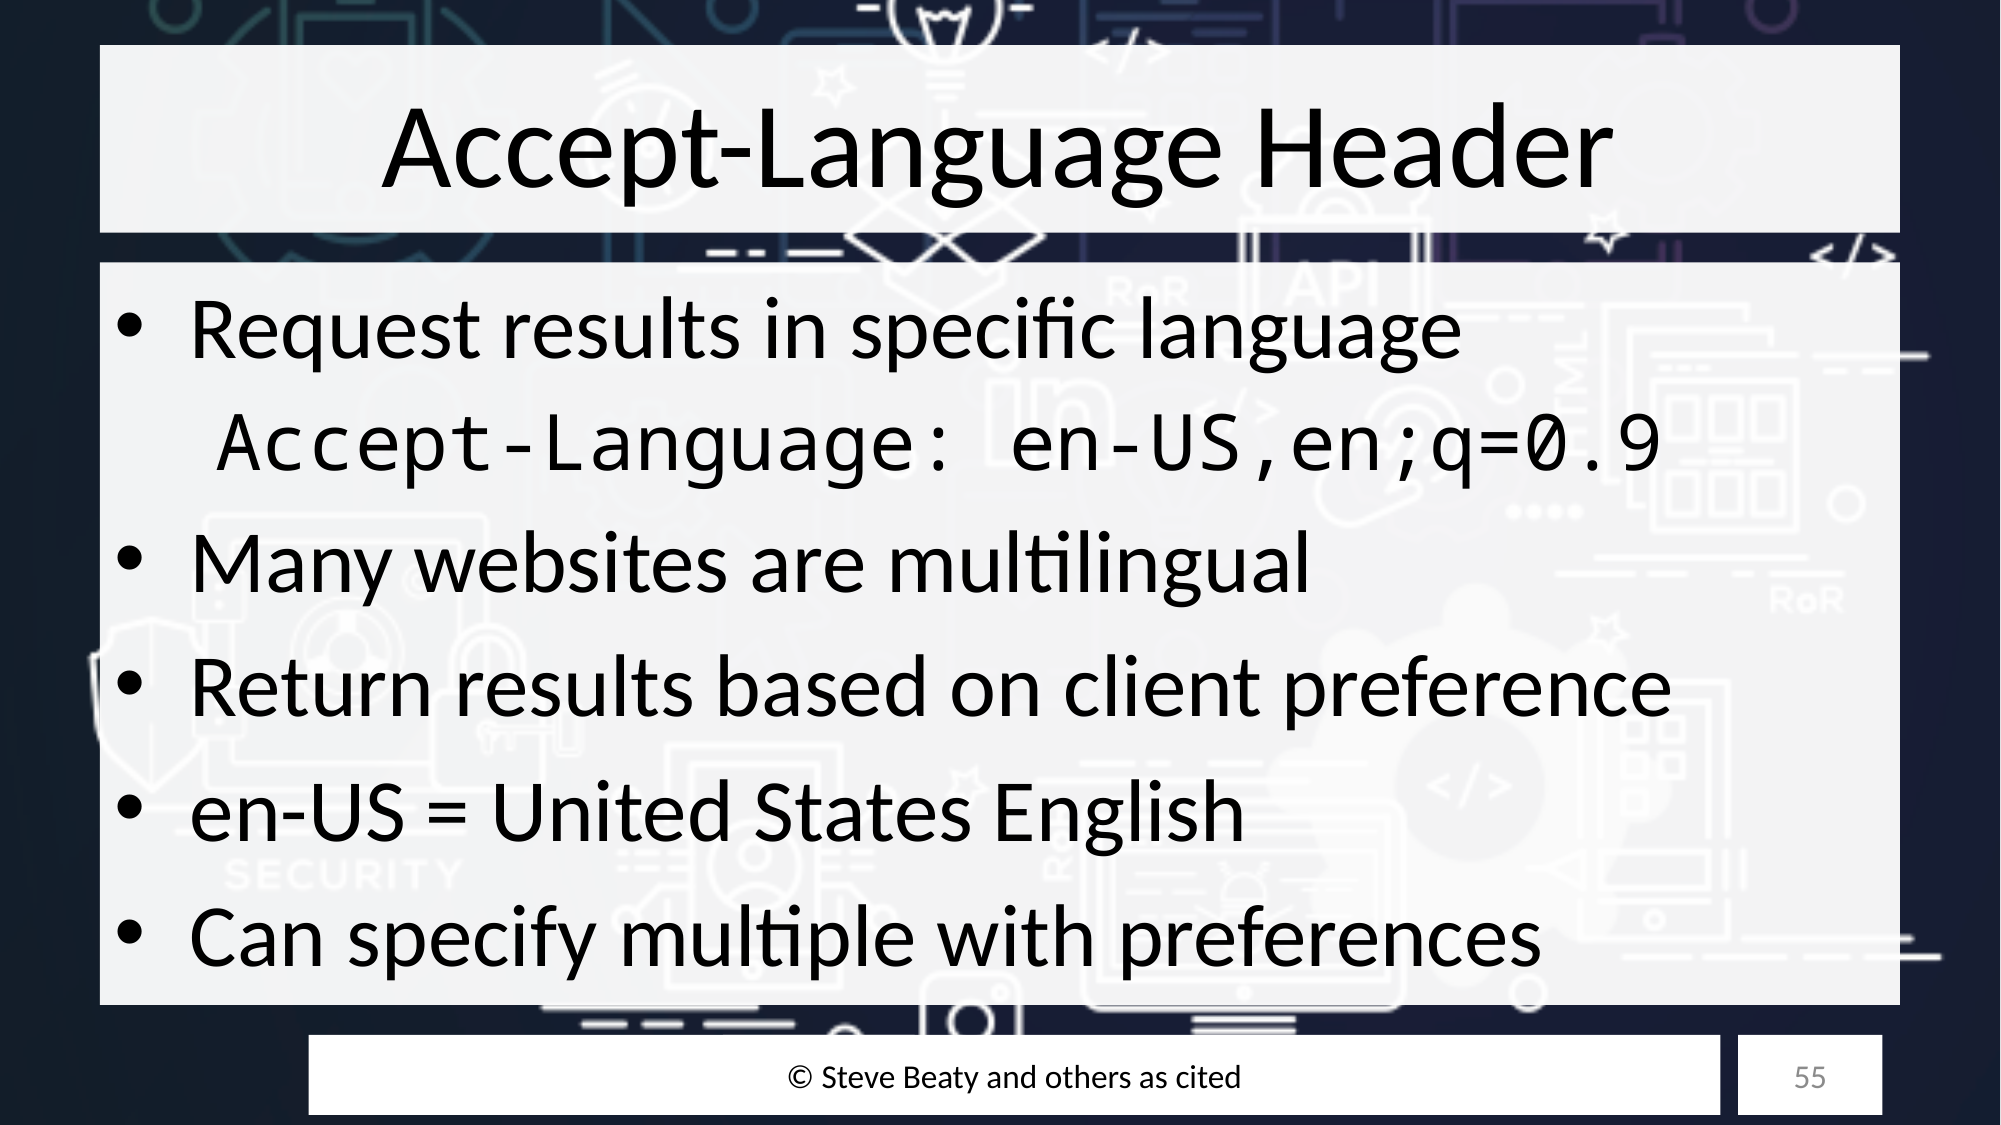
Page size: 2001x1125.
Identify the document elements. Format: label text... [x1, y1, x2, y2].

list Request results in specific language Accept-Language: en-US,en;q=0.9 Many websites are multilingual Return results based on client preference en-US = United States English Can specify multiple with preferences [99, 262, 1900, 1005]
slide_number 55 [1738, 1034, 1883, 1115]
picture [0, 0, 2001, 1125]
footer © Steve Beaty and others as cited [308, 1034, 1721, 1115]
title Accept-Language Header [99, 45, 1900, 233]
